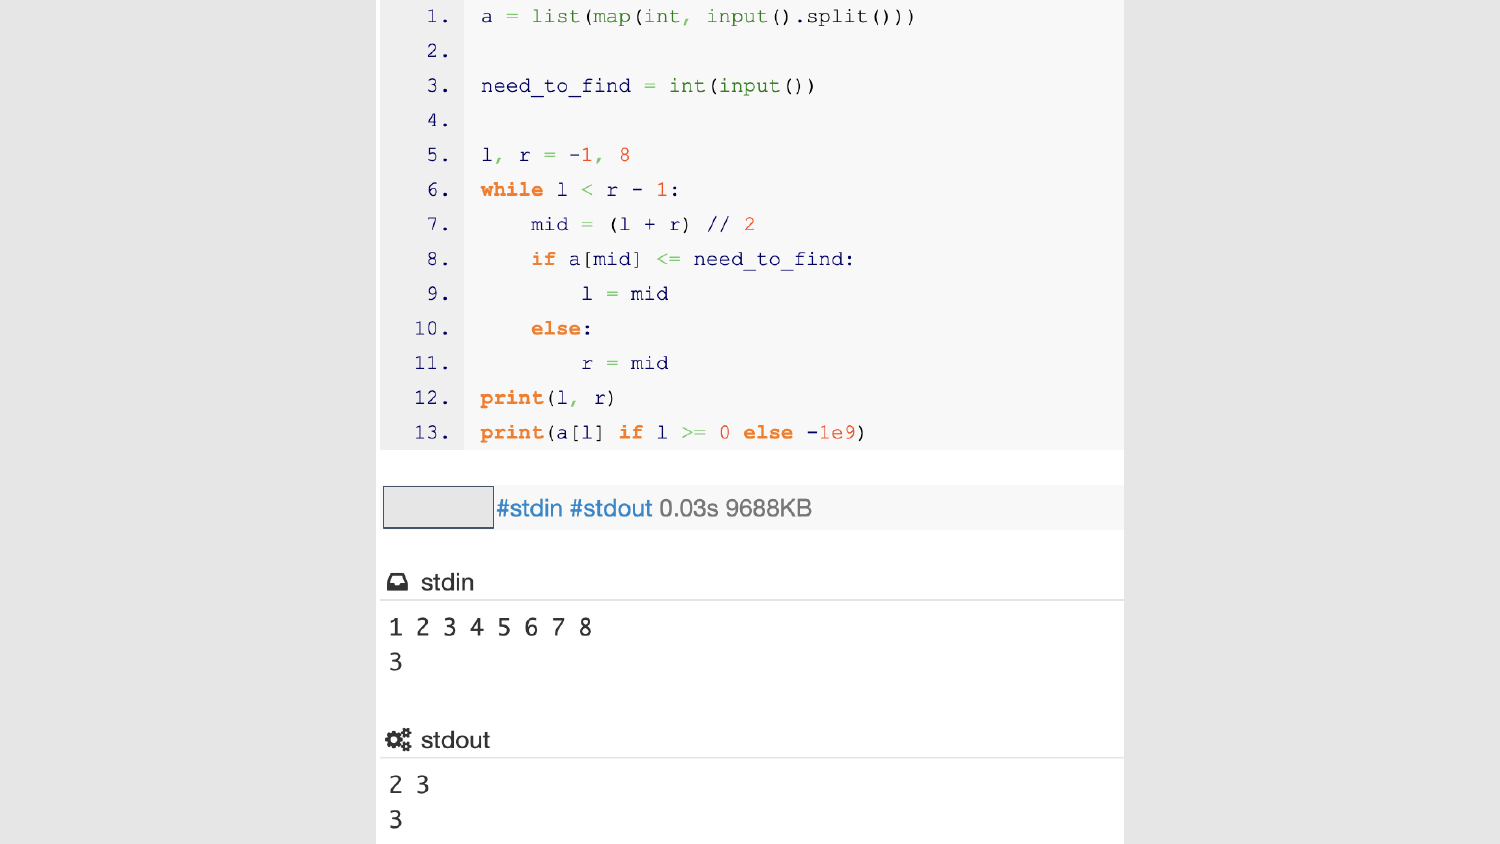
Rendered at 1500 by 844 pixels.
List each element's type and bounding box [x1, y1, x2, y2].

picture [376, 0, 1124, 844]
